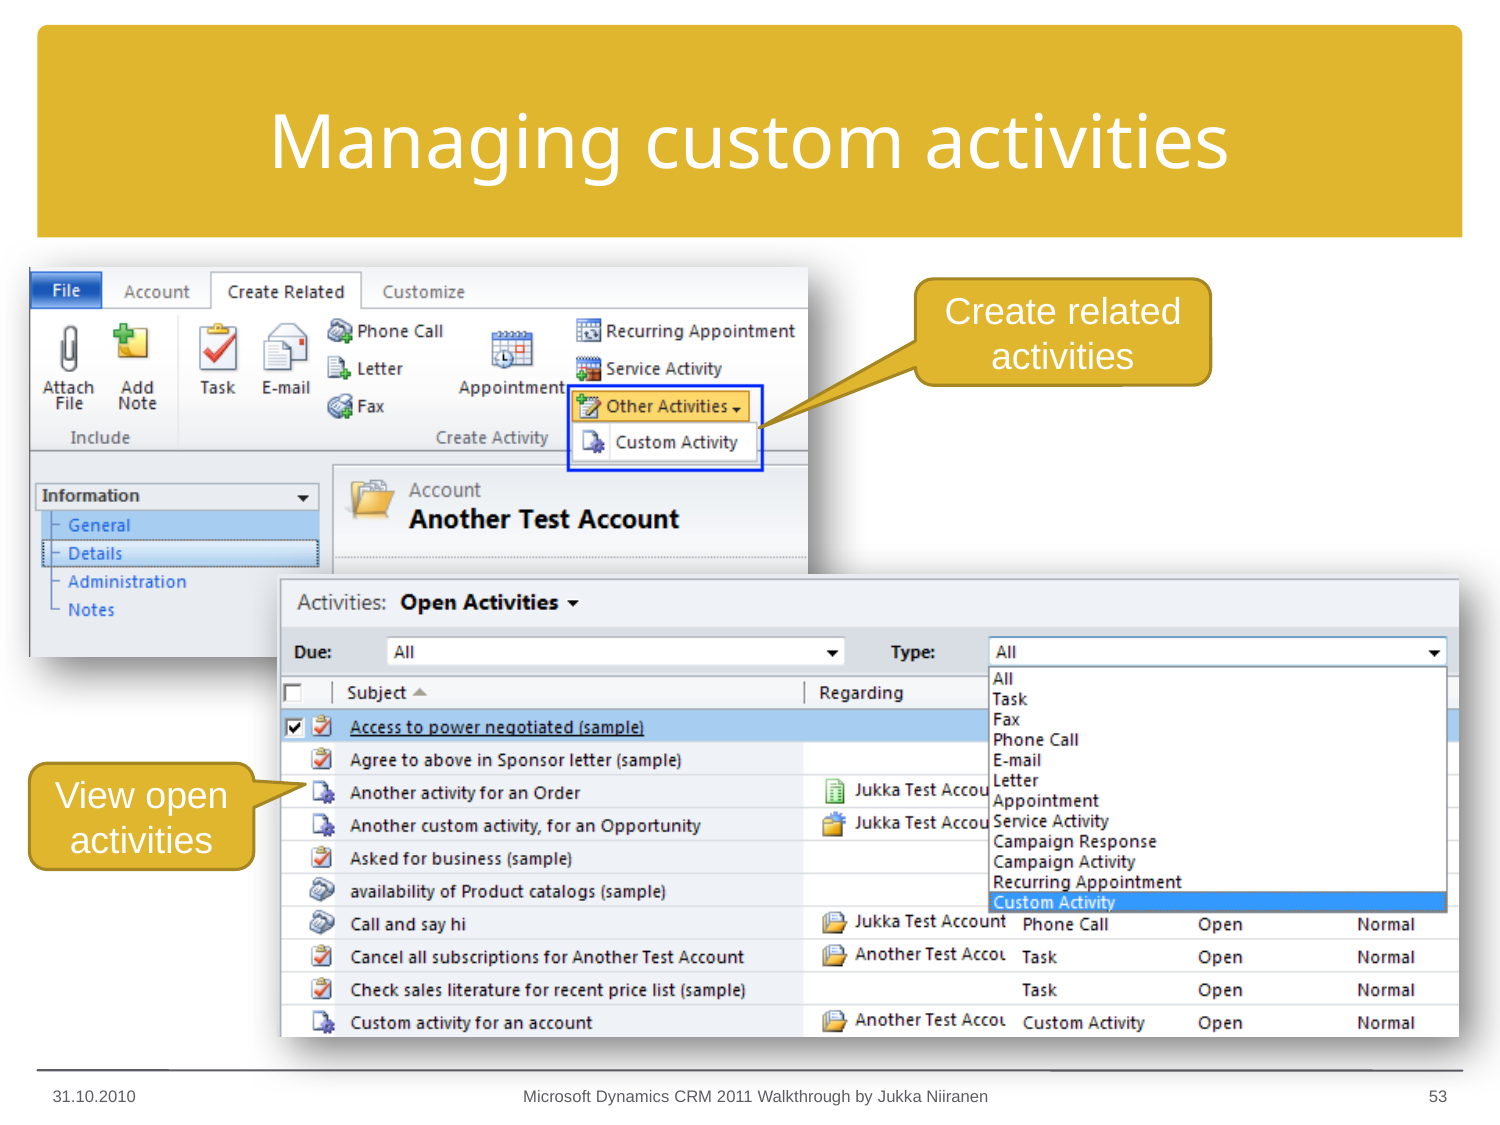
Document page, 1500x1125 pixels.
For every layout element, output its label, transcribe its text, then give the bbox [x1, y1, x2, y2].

text_box Create related activities [822, 277, 1213, 406]
title Managing custom activities [50, 45, 1450, 233]
footer Microsoft Dynamics CRM 2011 Walkthrough by Jukka Niiranen [474, 1084, 1038, 1123]
picture [29, 266, 1459, 1037]
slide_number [37, 1069, 388, 1123]
slide_number 53 [1112, 1081, 1463, 1123]
text_box View open activities [27, 761, 263, 872]
